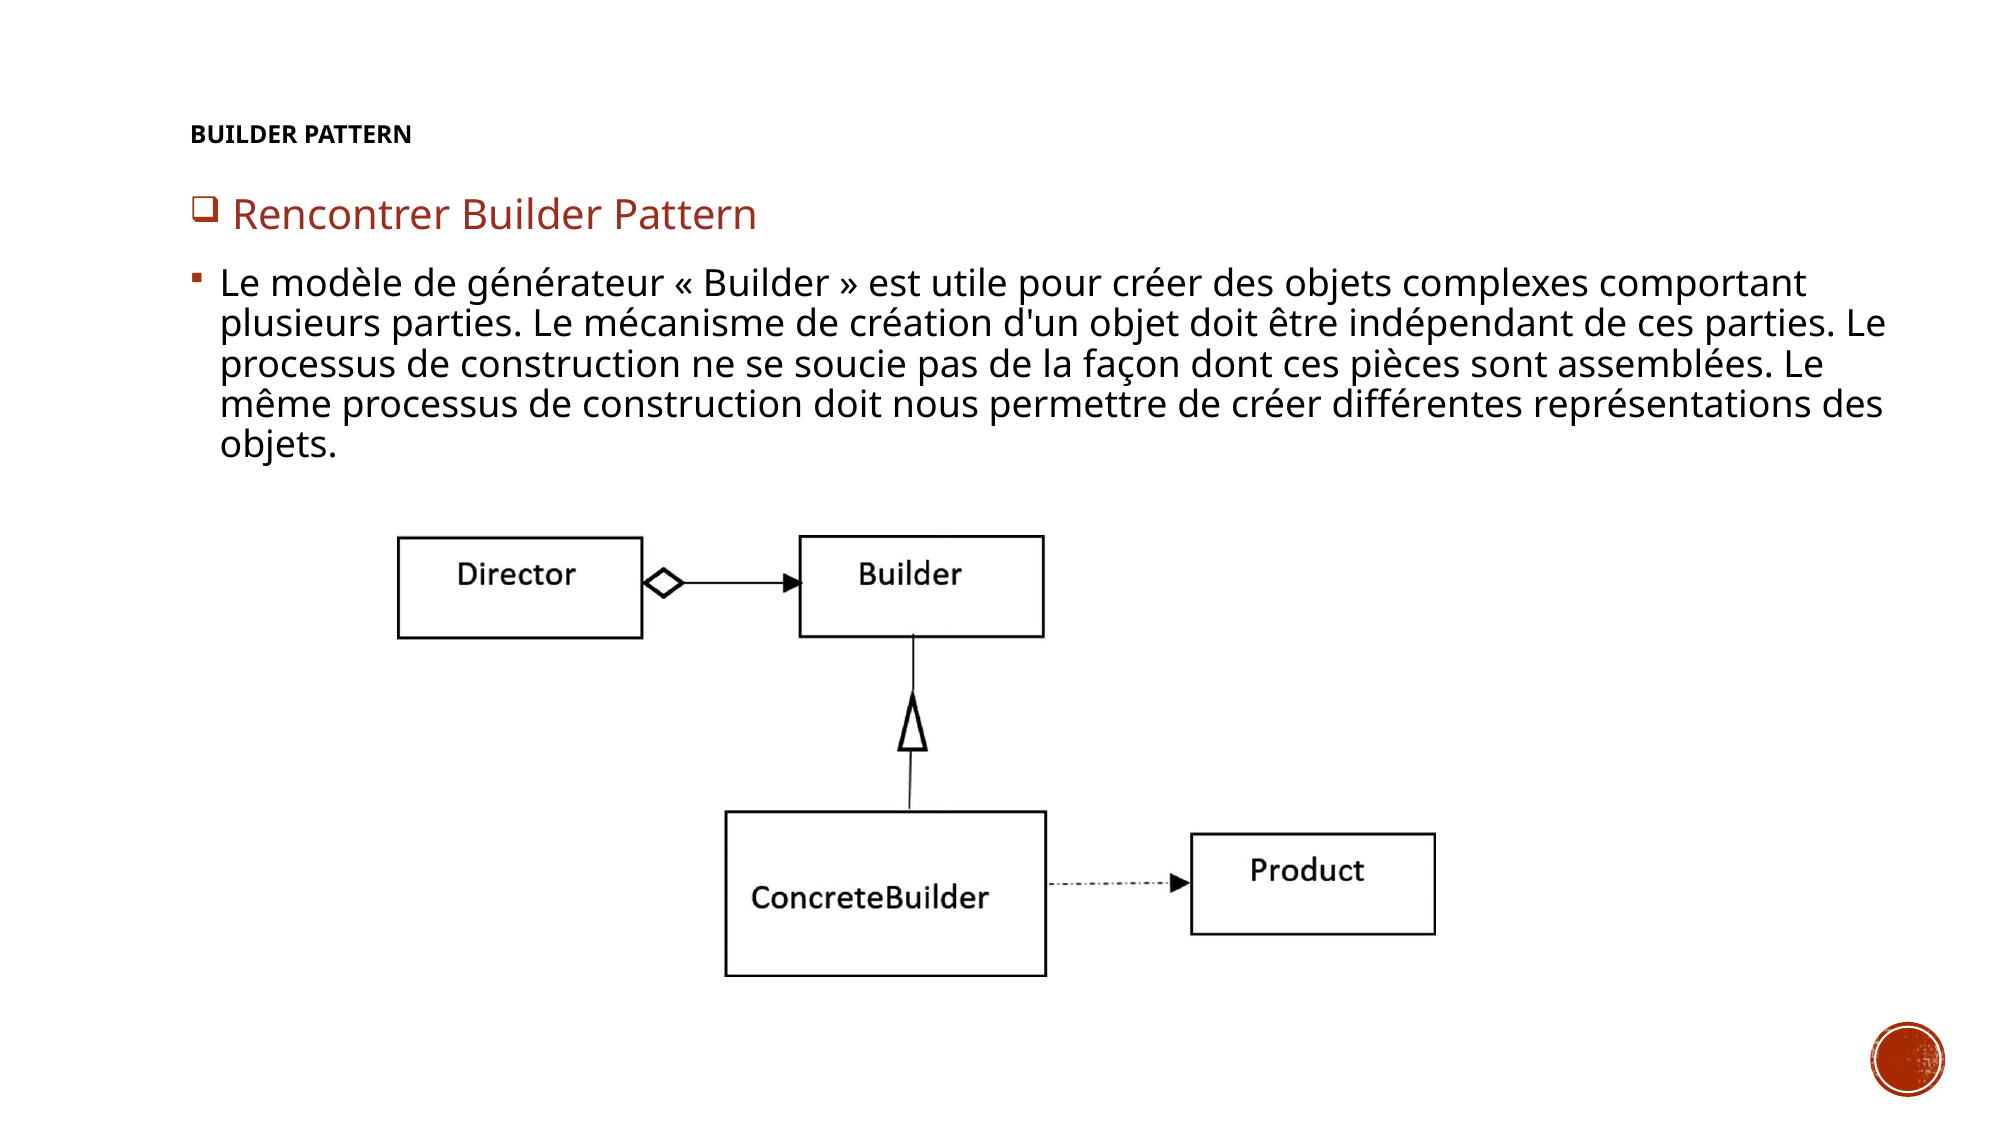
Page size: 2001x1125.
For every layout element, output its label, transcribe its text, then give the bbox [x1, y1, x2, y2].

title Builder Pattern [174, 34, 1825, 186]
text_box Rencontrer Builder Pattern Le modèle de générateur « Builder » est utile pour créer des objets complexes comportant plusieurs parties. Le mécanisme de création d'un objet doit être indépendant de ces parties. Le processus de construction ne se soucie pas de la façon dont ces pièces sont assemblées. Le même processus de construction doit nous permettre de créer différentes représentations des objets. [174, 186, 1914, 959]
picture [397, 535, 1436, 977]
